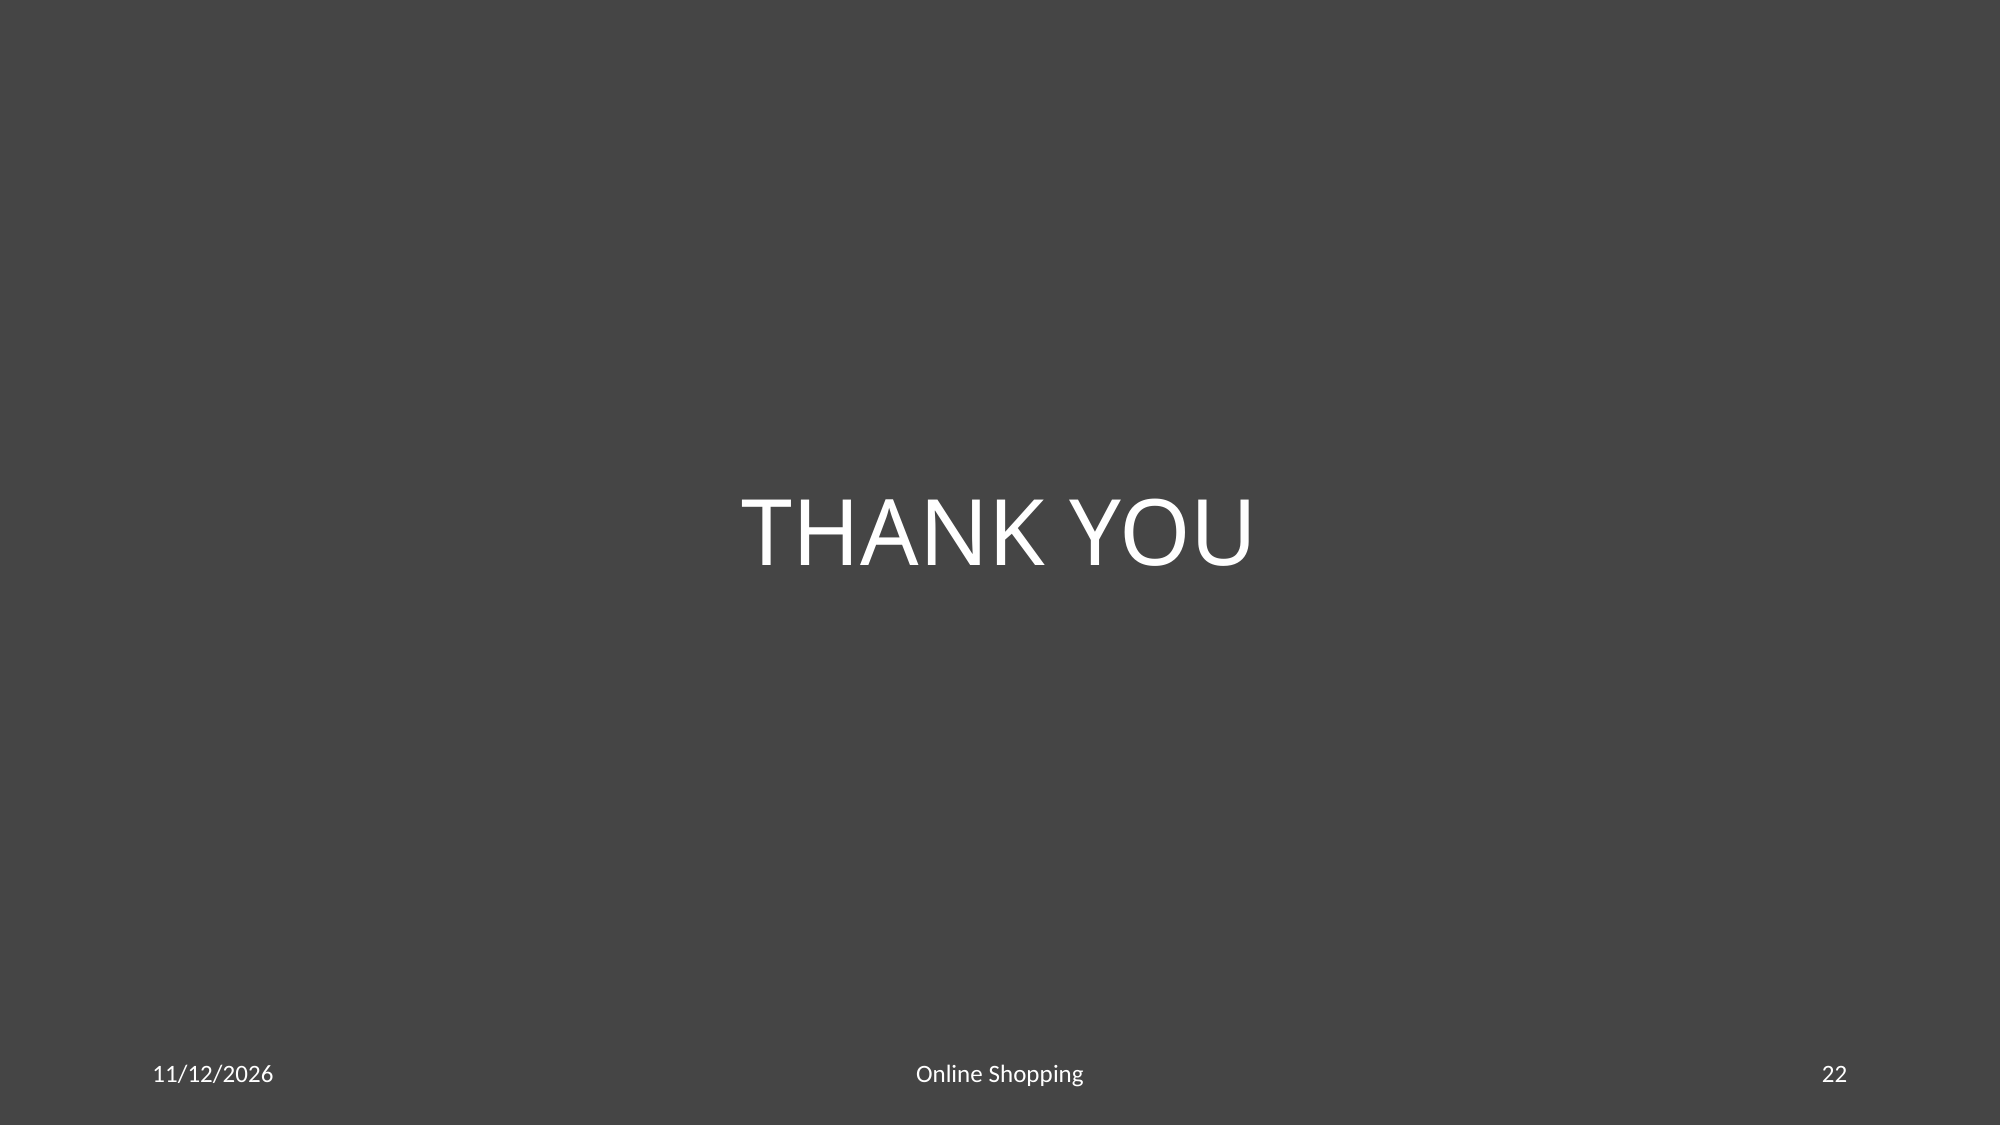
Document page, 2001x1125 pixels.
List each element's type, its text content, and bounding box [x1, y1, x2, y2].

title THANK YOU [137, 427, 1863, 645]
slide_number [137, 1042, 588, 1103]
slide_number 22 [1412, 1042, 1863, 1103]
footer Online Shopping [662, 1042, 1338, 1103]
